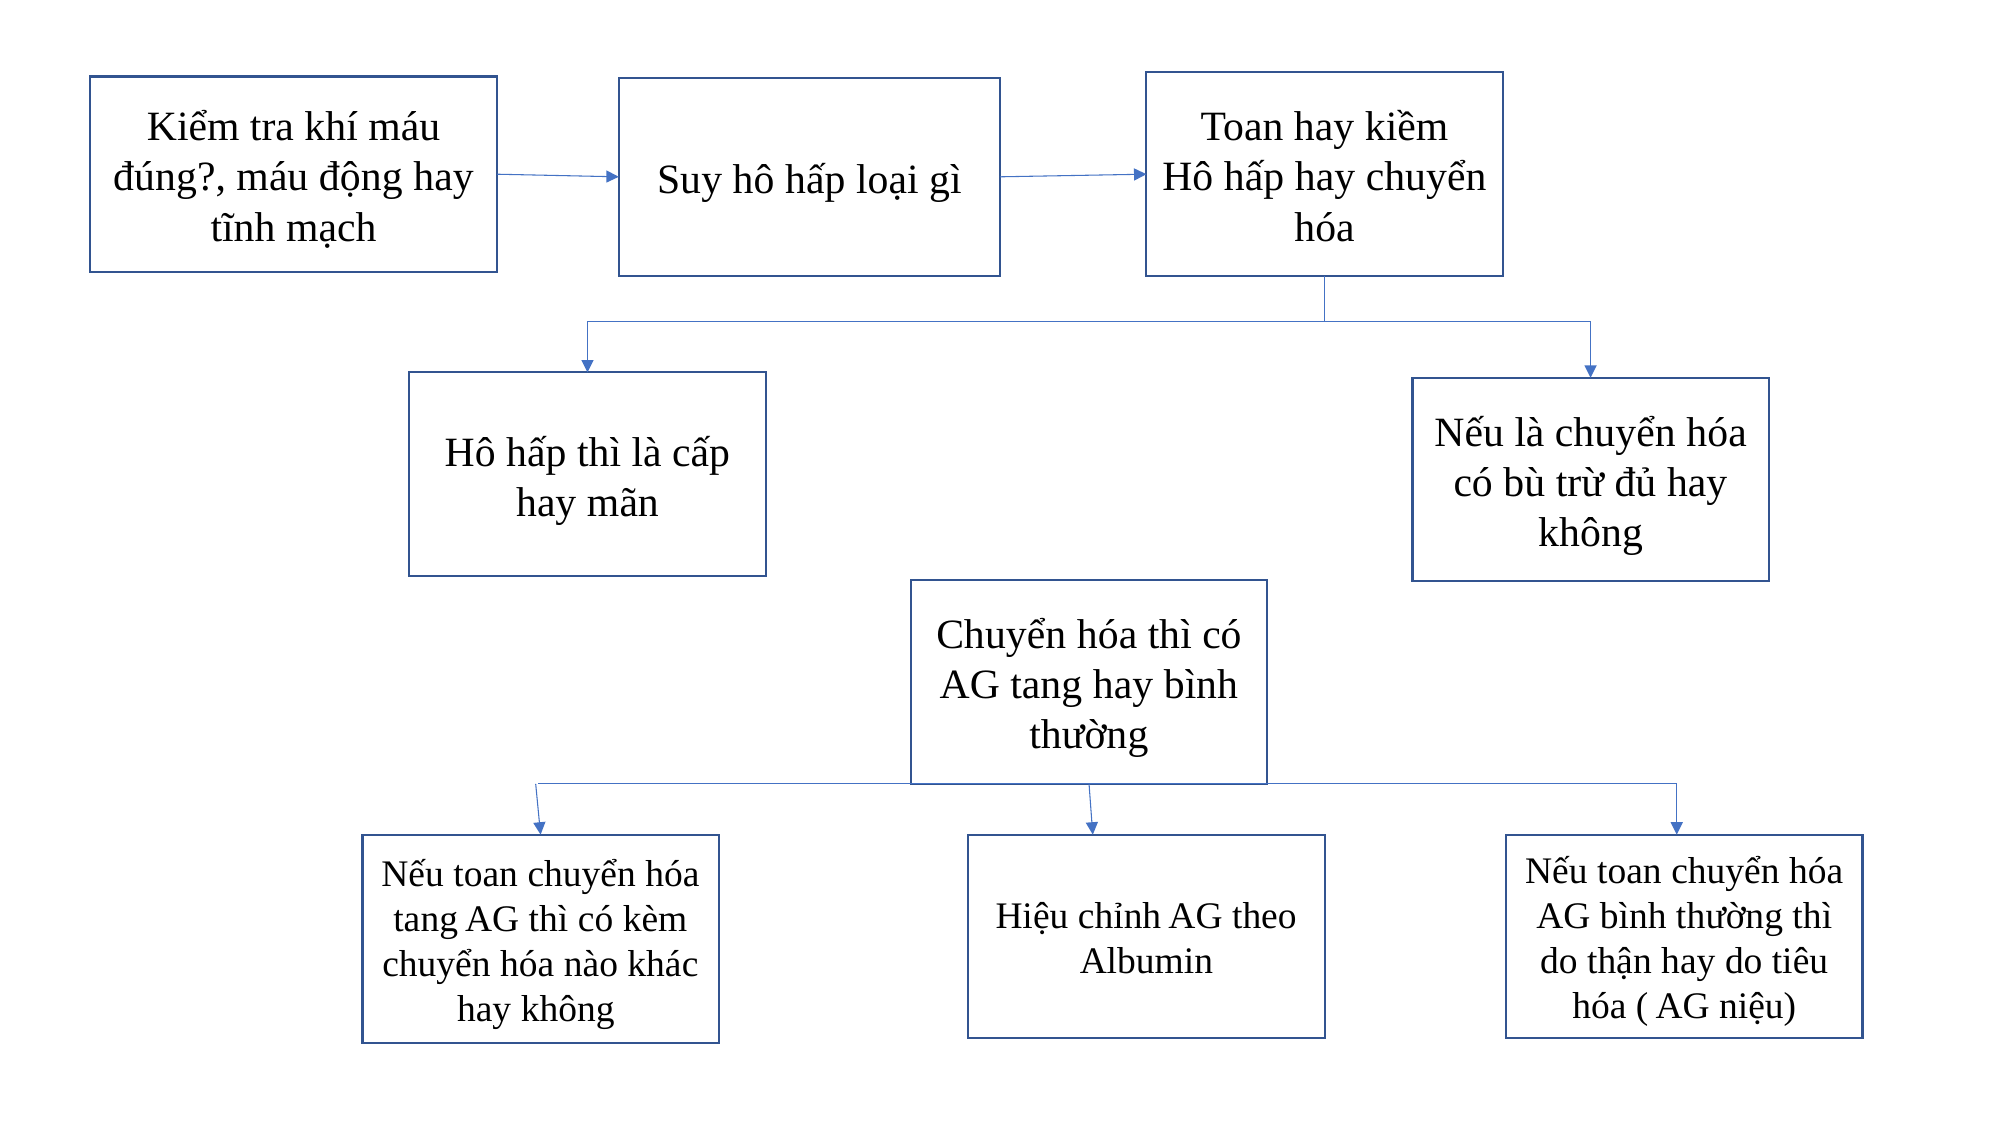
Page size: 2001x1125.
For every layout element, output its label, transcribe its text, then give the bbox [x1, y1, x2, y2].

text_box Nếu toan chuyển hóa tang AG thì có kèm chuyển hóa nào khác hay không [361, 834, 720, 1044]
text_box Hiệu chỉnh AG theo Albumin [967, 834, 1326, 1039]
text_box Chuyển hóa thì có AG tang hay bình thường [910, 579, 1268, 783]
text_box Toan hay kiềm Hô hấp hay chuyển hóa [1145, 71, 1504, 277]
text_box Suy hô hấp loại gì [618, 77, 1001, 277]
text_box Nếu toan chuyển hóa AG bình thường thì do thận hay do tiêu hóa ( AG niệu) [1505, 834, 1864, 1039]
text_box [1088, 783, 1093, 835]
text_box Hô hấp thì là cấp hay mãn [408, 371, 767, 577]
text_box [535, 783, 541, 835]
text_box Nếu là chuyển hóa có bù trừ đủ hay không [1411, 377, 1770, 582]
text_box Kiểm tra khí máu đúng?, máu động hay tĩnh mạch [89, 75, 498, 273]
